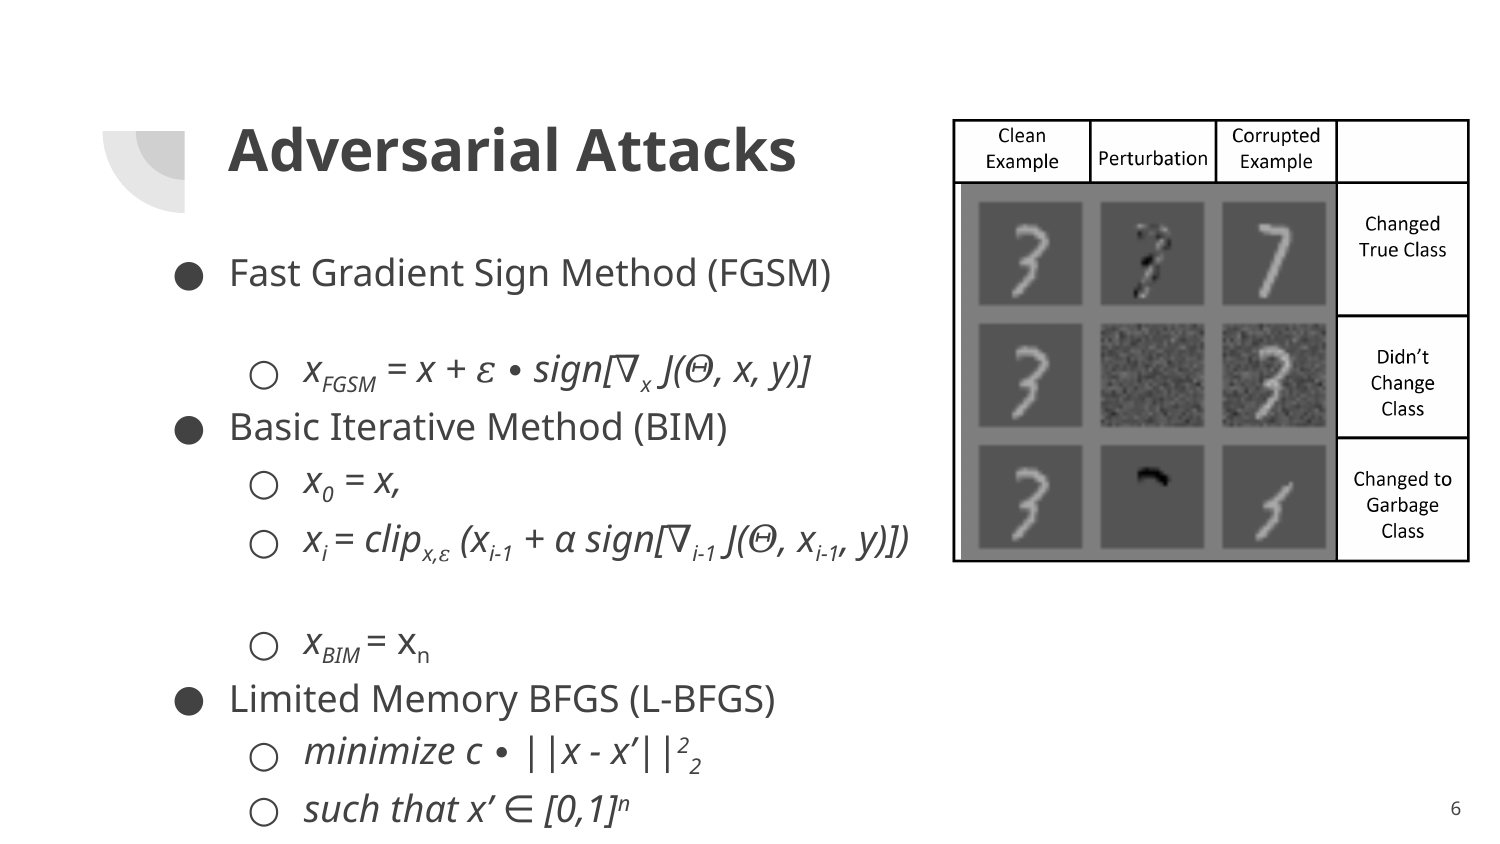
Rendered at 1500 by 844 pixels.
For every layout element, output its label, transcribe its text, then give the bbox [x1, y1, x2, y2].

title Adversarial Attacks [213, 98, 1368, 227]
picture [952, 116, 1471, 563]
list Fast Gradient Sign Method (FGSM) xFGSM = x + 𝜀 ∙ sign[𝛻x J(𝛩, x, y)] Basic Iterative Method (BIM) x0 = x, xi = clipx,𝜀 (xi-1 + α sign[𝛻i-1 J(𝛩, xi-1, y)]) xBIM = xn Limited Memory BFGS (L-BFGS) minimize c ∙ ||x - x’||22 such that x’ ∈ [0,1]n [138, 227, 1293, 645]
slide_number 6 [1386, 777, 1477, 842]
